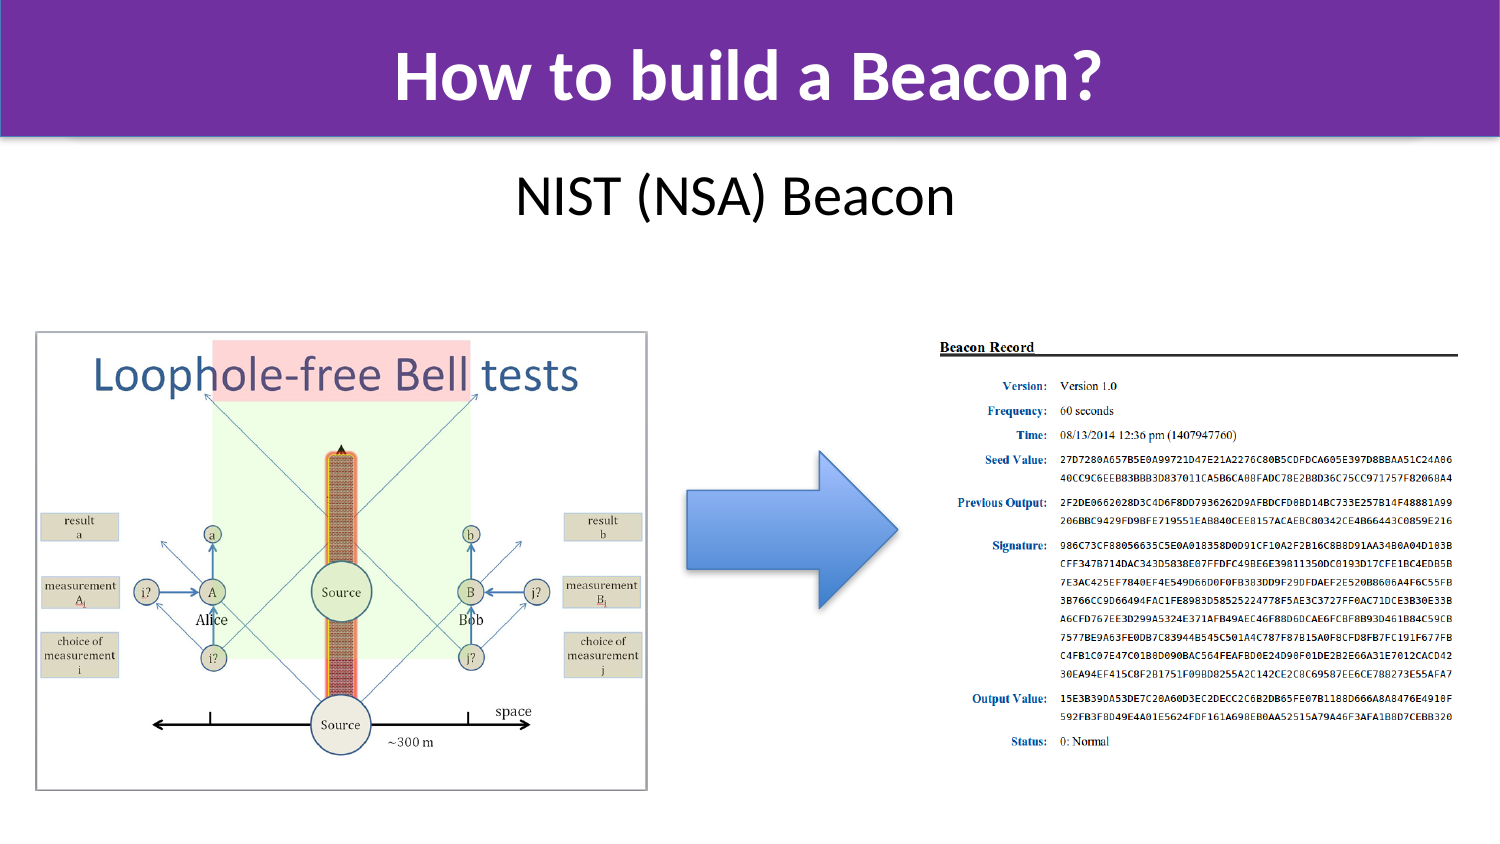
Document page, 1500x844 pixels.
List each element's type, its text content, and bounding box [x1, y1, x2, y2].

picture [34, 330, 648, 791]
text_box [686, 450, 899, 610]
title How to build a Beacon? [75, 20, 1425, 123]
picture [937, 330, 1458, 747]
text_box NIST (NSA) Beacon [500, 149, 1000, 235]
